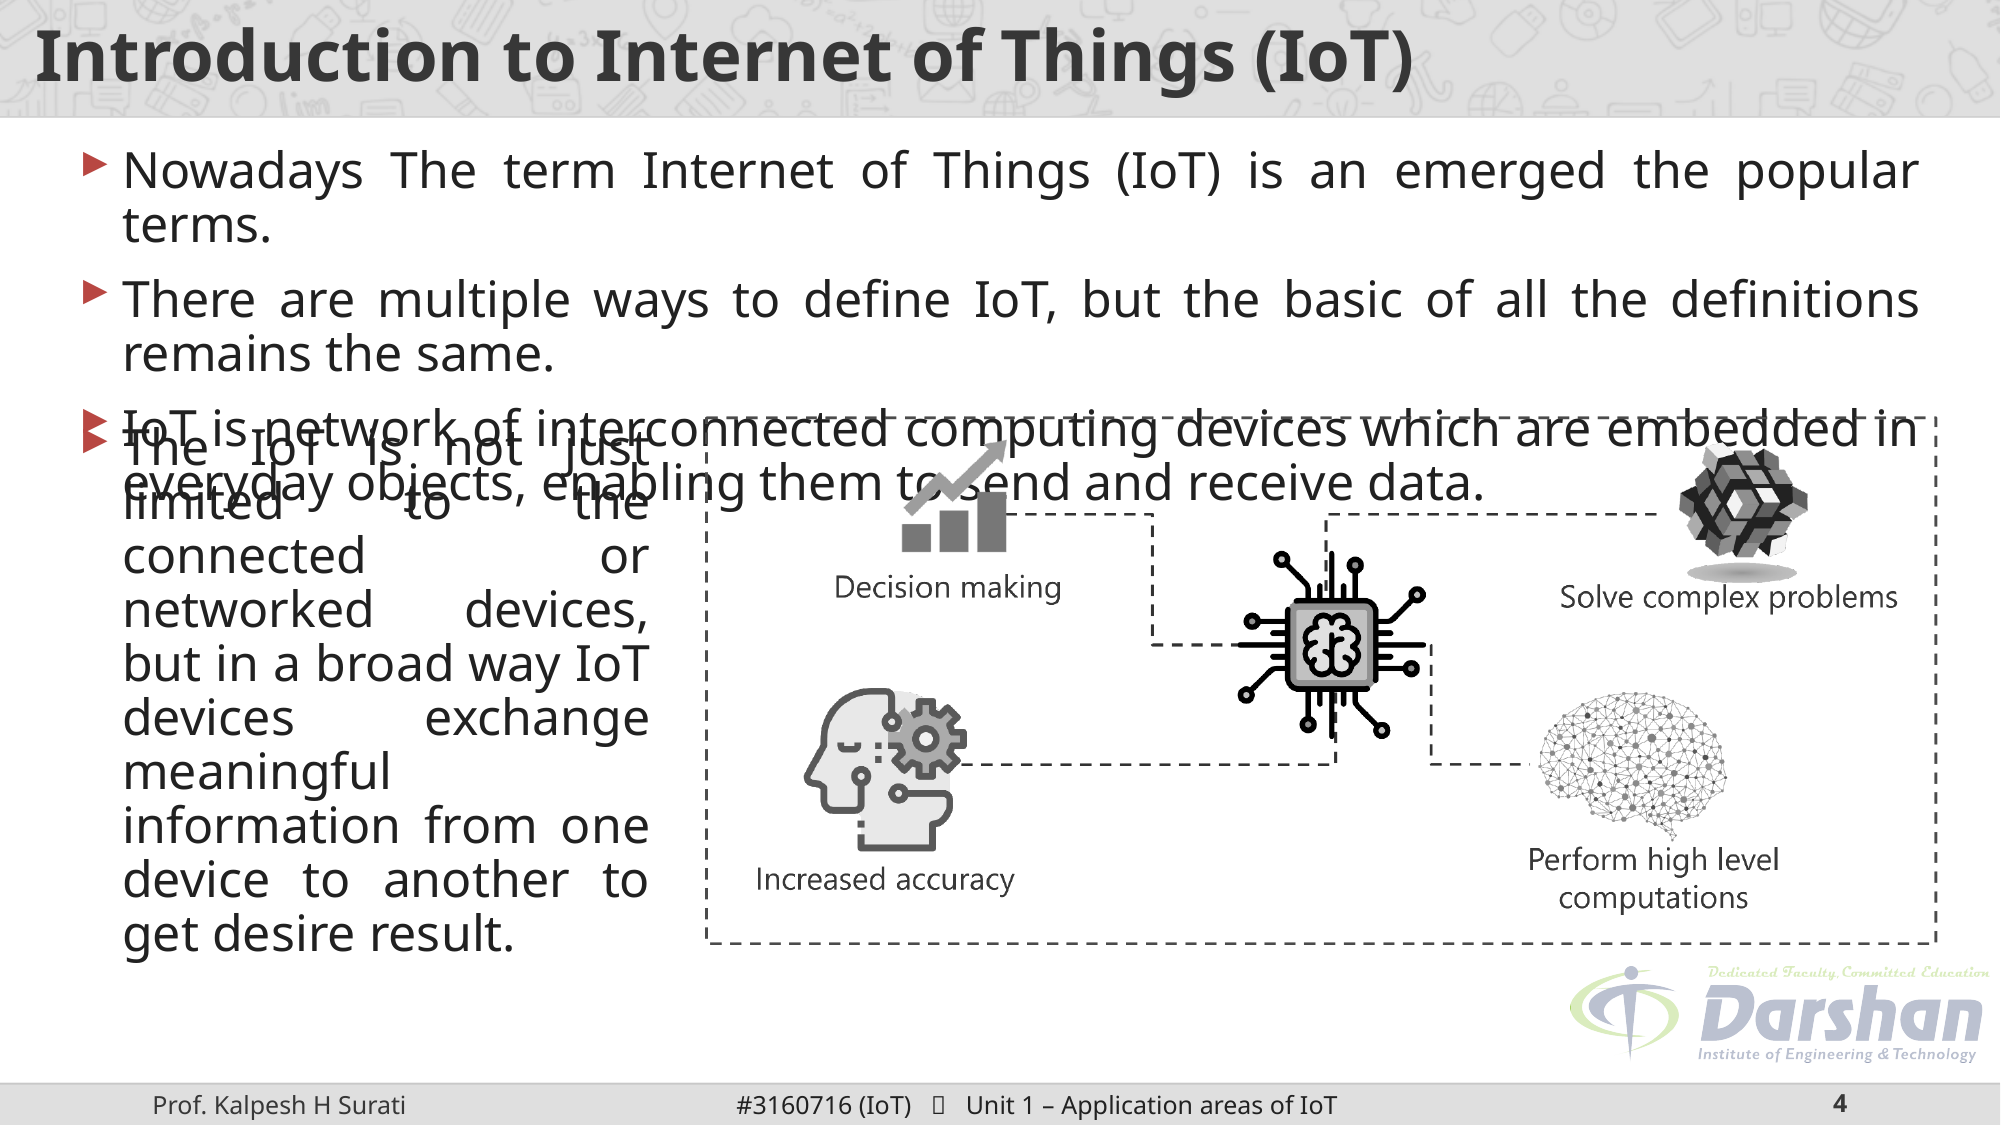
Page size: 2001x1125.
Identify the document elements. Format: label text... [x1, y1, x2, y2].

title Introduction to Internet of Things (IoT) [0, 0, 2000, 117]
picture [705, 414, 1960, 945]
list Nowadays The term Internet of Things (IoT) is an emerged the popular terms. There are multiple ways to define IoT, but the basic of all the definitions remains the same. IoT is network of interconnected computing devices which are embedded in everyday objects, enabling them to send and receive data. [63, 137, 1937, 431]
text_box The IoT is not just limited to the connected or networked devices, but in a broad way IoT devices exchange meaningful information from one device to another to get desire result. [63, 414, 666, 929]
